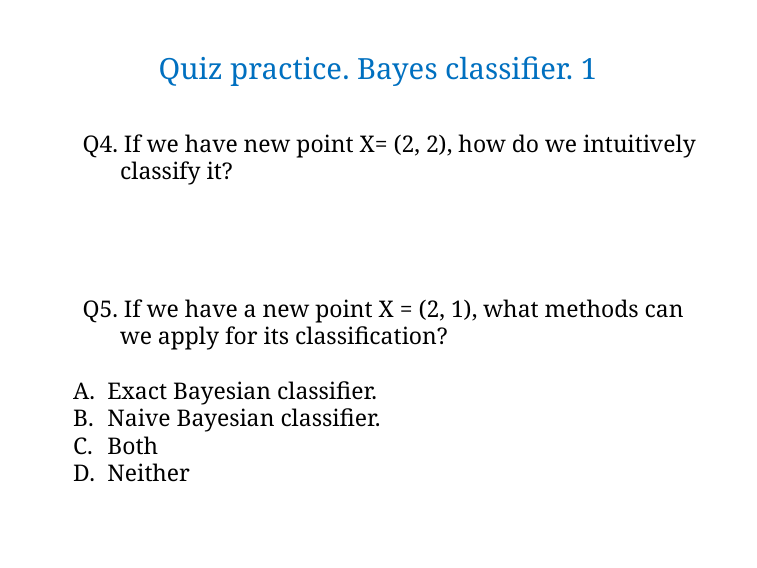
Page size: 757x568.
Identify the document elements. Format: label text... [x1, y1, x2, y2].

title Quiz practice. Bayes classifier. 1 [94, 50, 662, 146]
